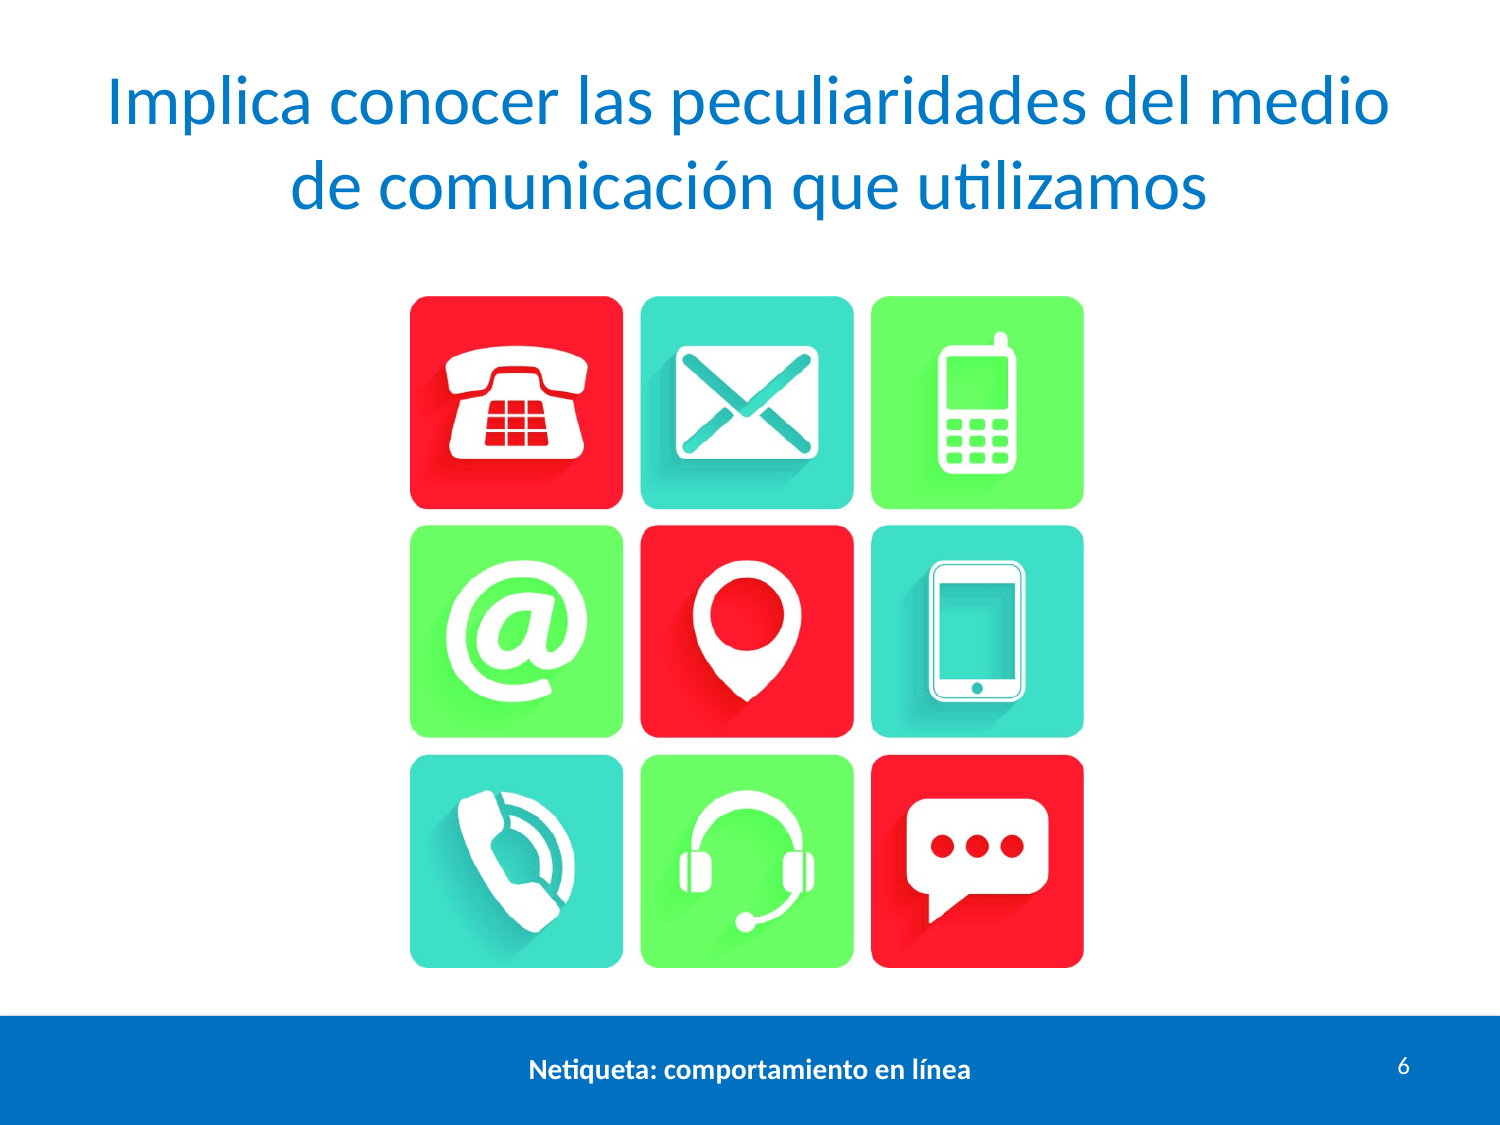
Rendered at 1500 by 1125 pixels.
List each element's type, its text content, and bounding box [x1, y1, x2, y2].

slide_number 6 [1211, 1042, 1425, 1103]
title Implica conocer las peculiaridades del medio de comunicación que utilizamos [75, 45, 1425, 233]
picture [399, 288, 1101, 987]
footer Netiqueta: comportamiento en línea [289, 1042, 1211, 1103]
